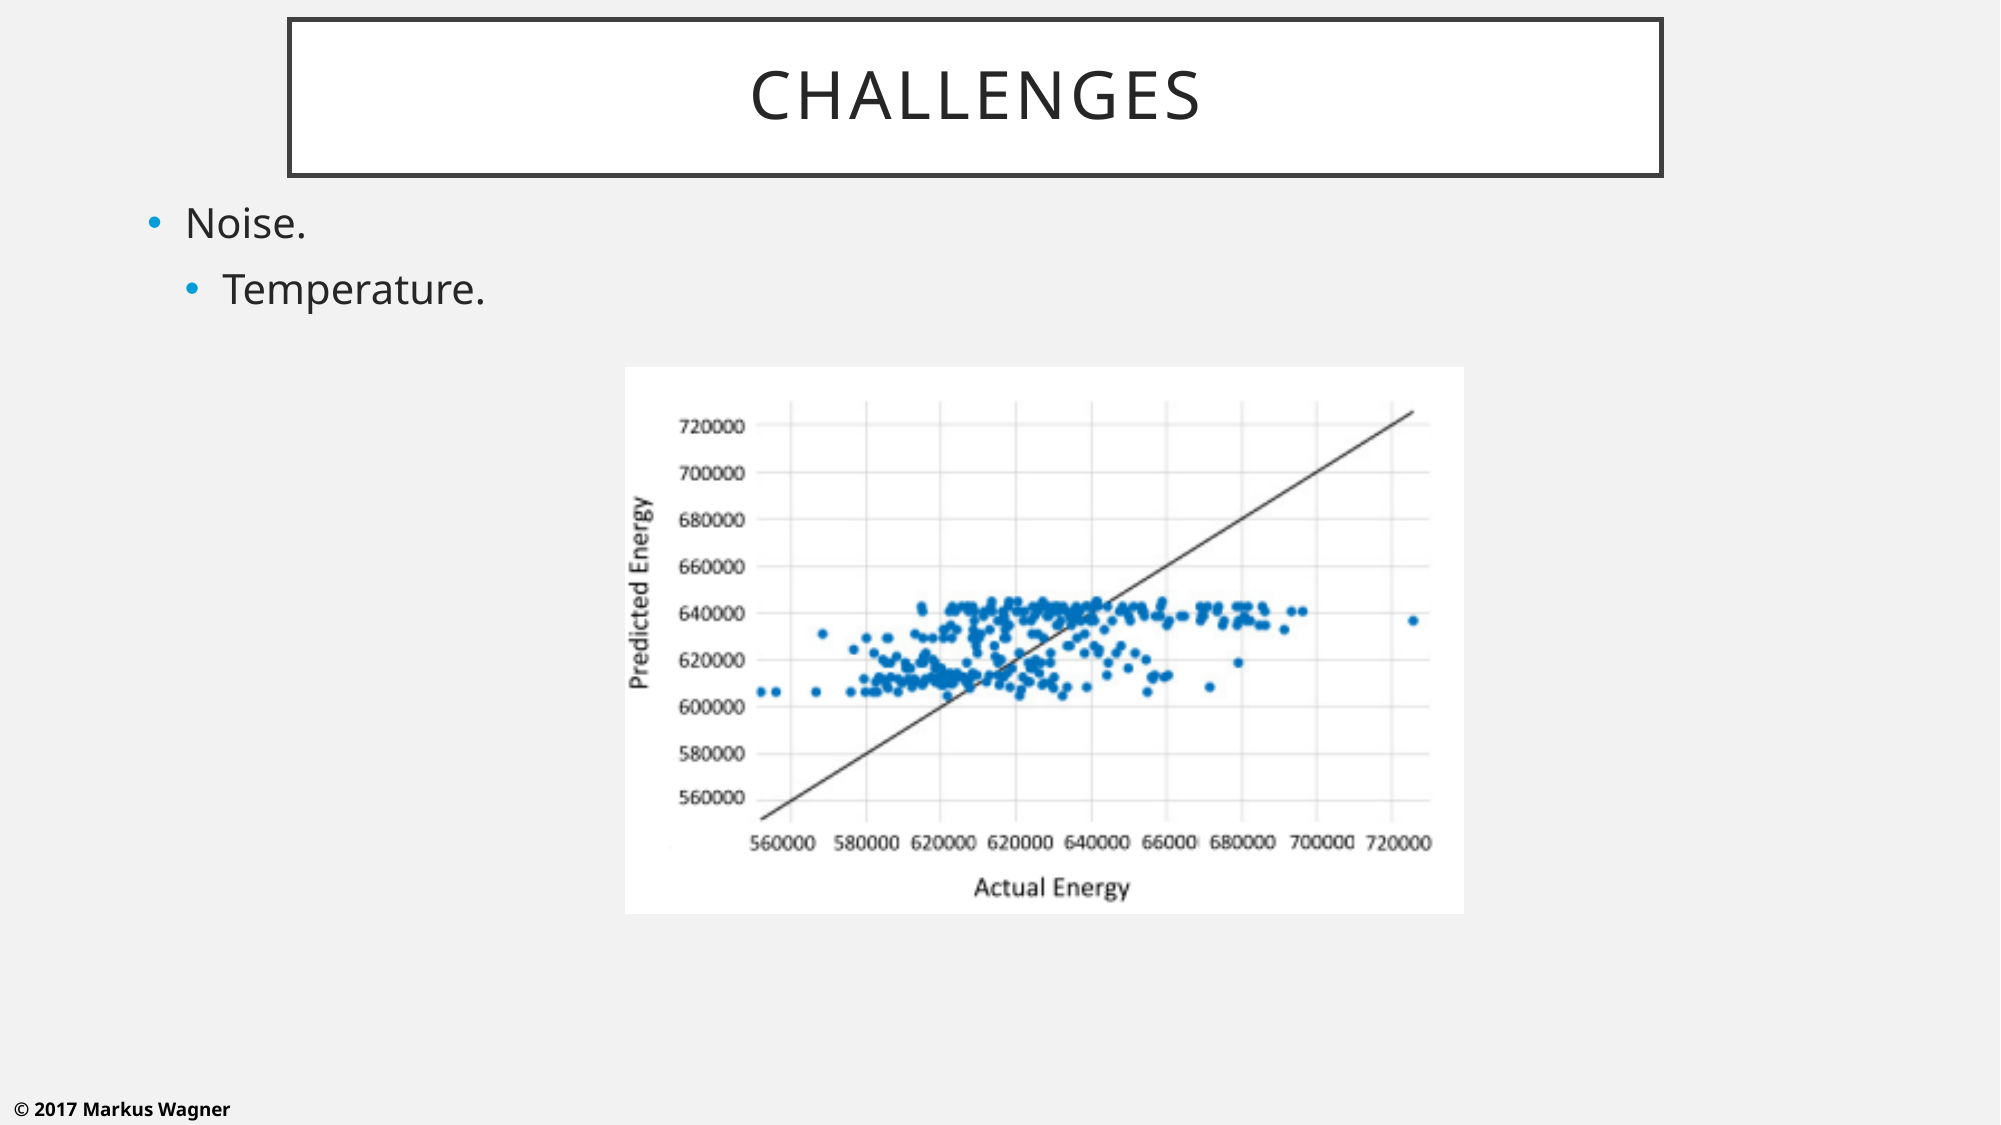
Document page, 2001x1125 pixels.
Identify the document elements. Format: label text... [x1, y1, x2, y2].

title challenges [287, 17, 1664, 178]
list Noise. Temperature. [94, 194, 1964, 1050]
picture [625, 367, 1464, 914]
